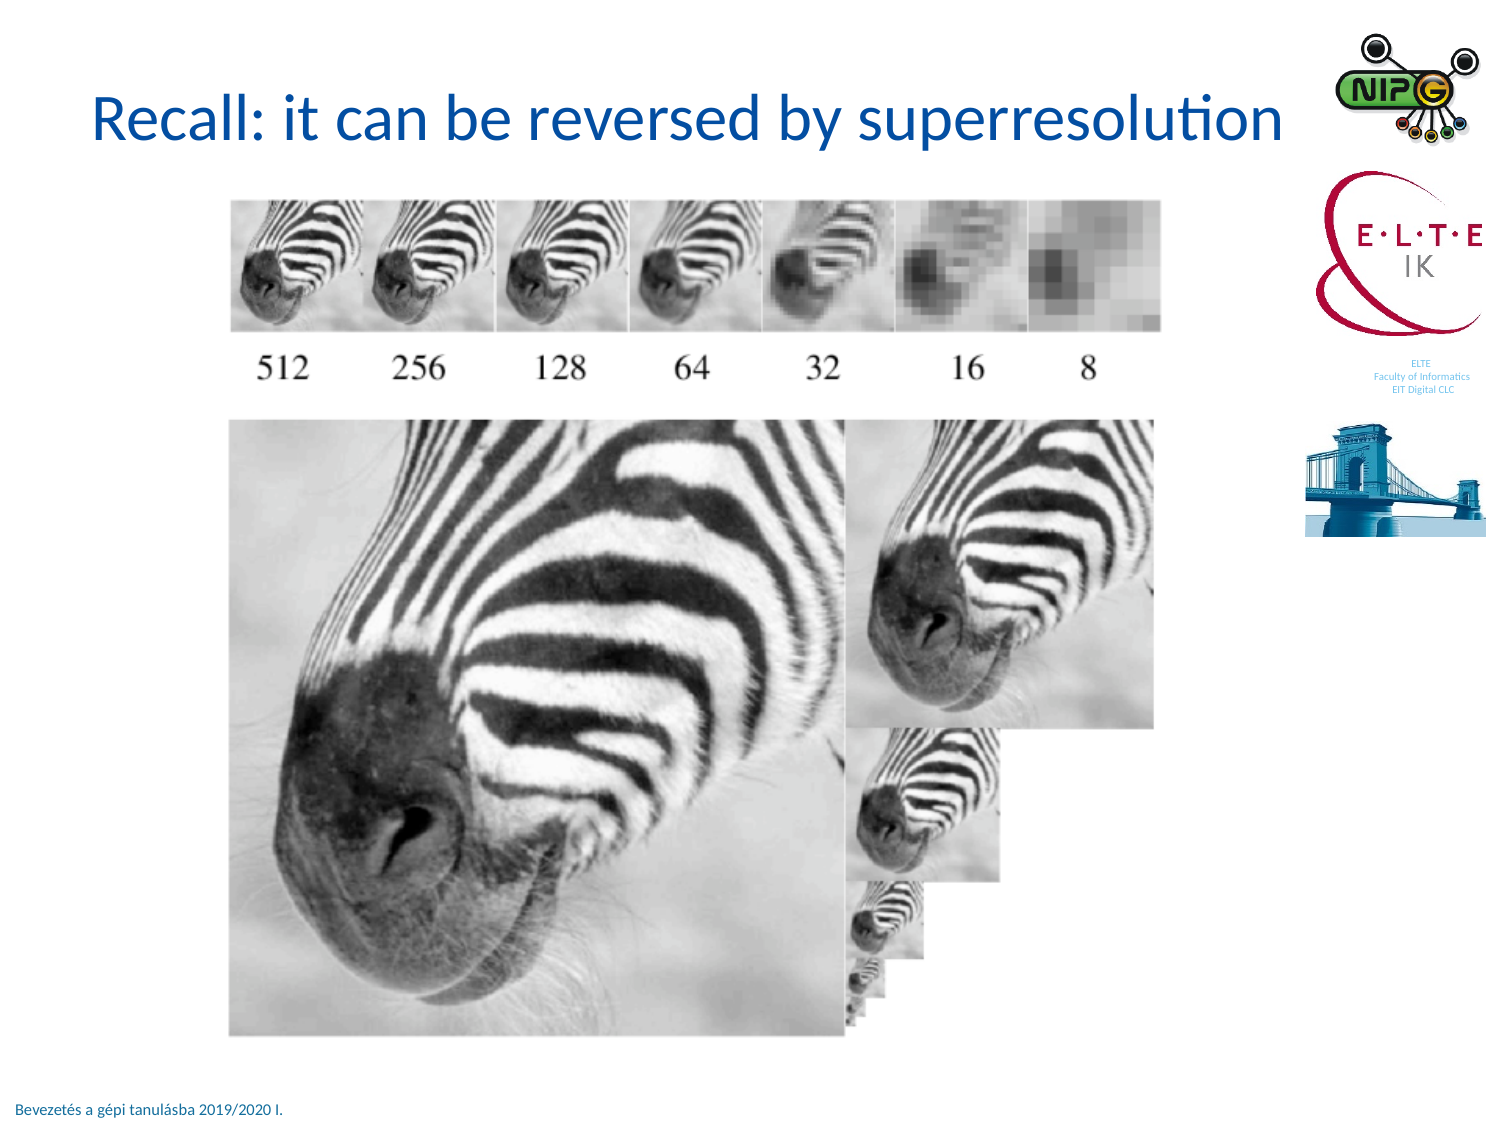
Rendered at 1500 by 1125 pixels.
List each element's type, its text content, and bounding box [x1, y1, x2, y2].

picture [228, 198, 1166, 1048]
list Recall: it can be reversed by superresolution [76, 66, 1317, 161]
picture [1316, 1, 1495, 336]
picture [1305, 421, 1486, 537]
